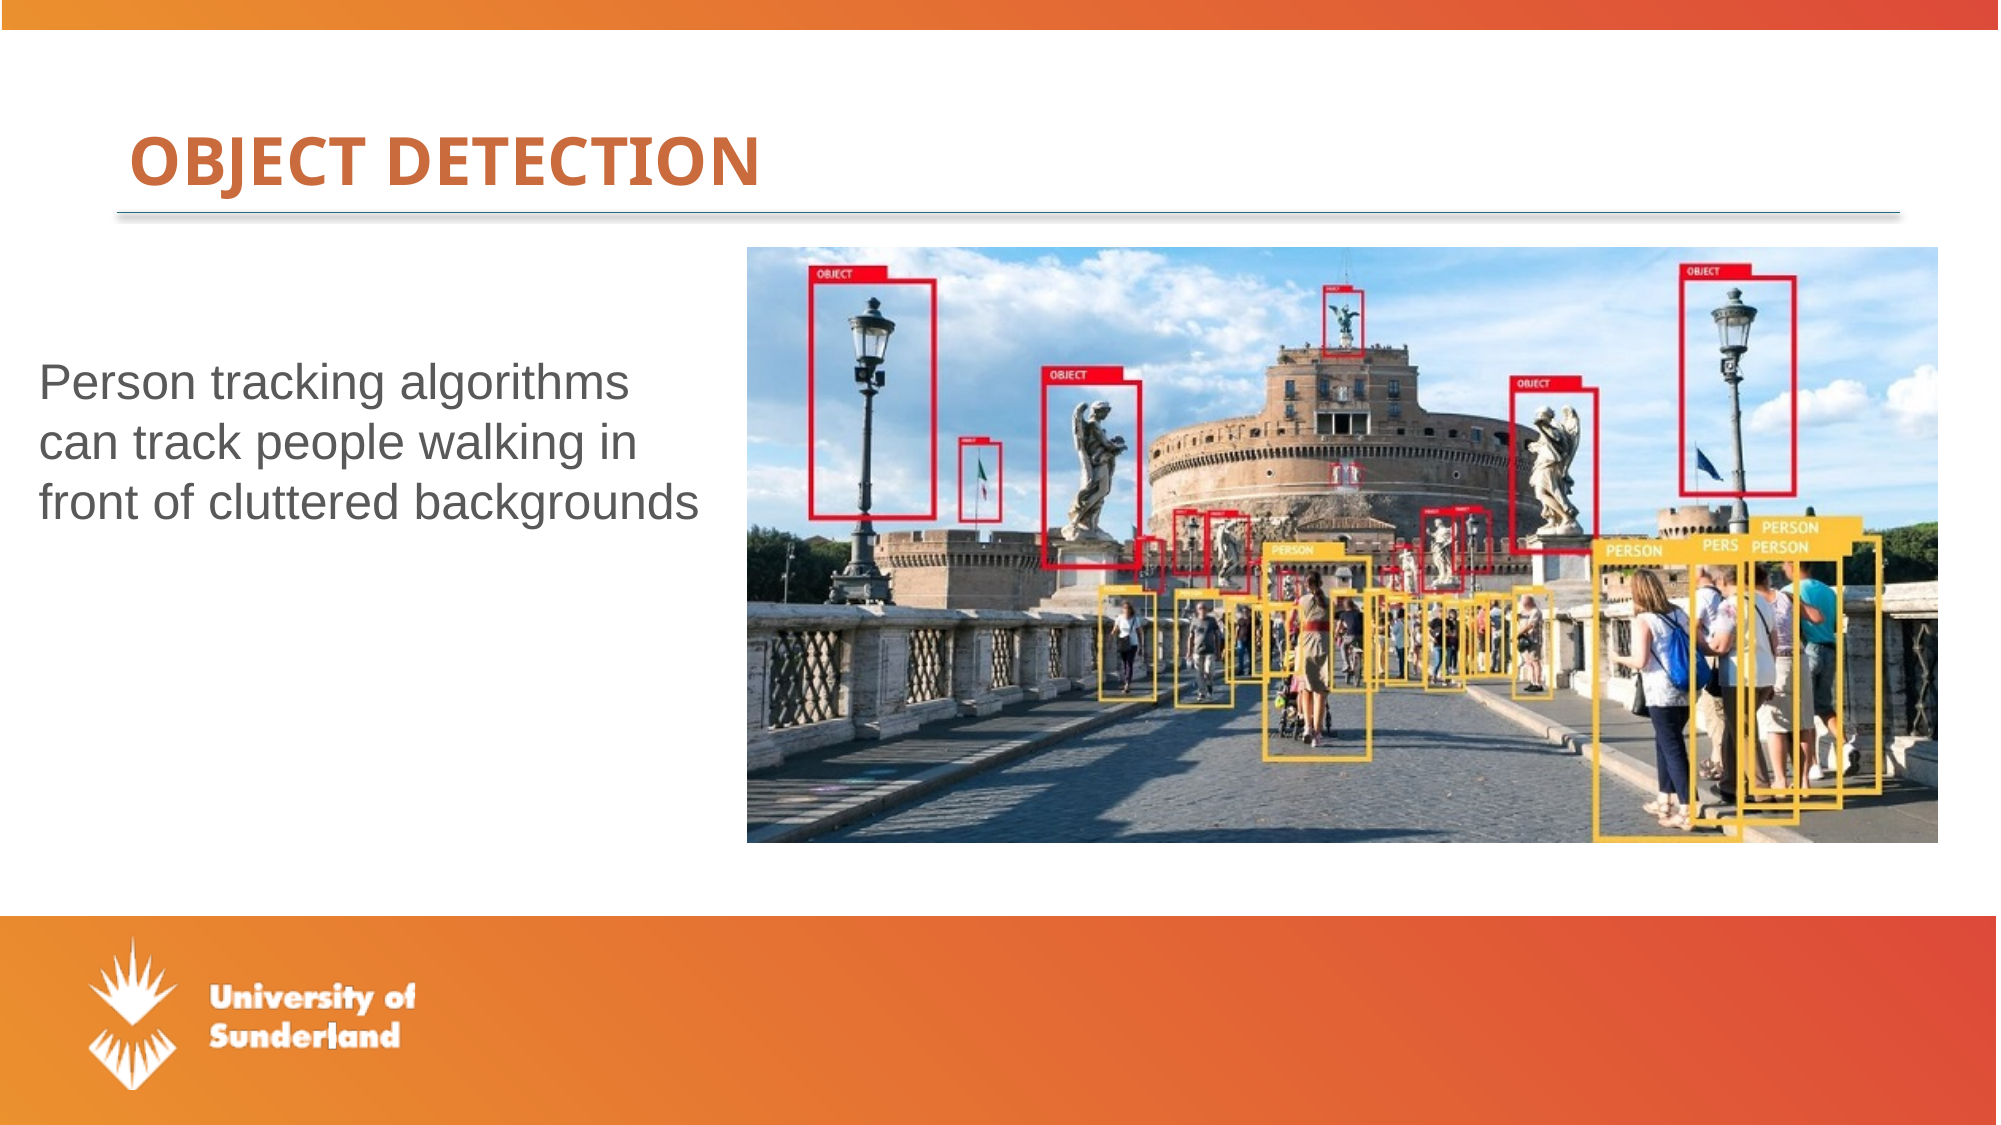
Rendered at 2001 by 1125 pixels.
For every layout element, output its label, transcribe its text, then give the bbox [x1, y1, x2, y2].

picture [747, 247, 1938, 843]
list Person tracking algorithms can track people walking in front of cluttered backgrounds [23, 341, 737, 657]
title Object Detection [112, 28, 1864, 208]
